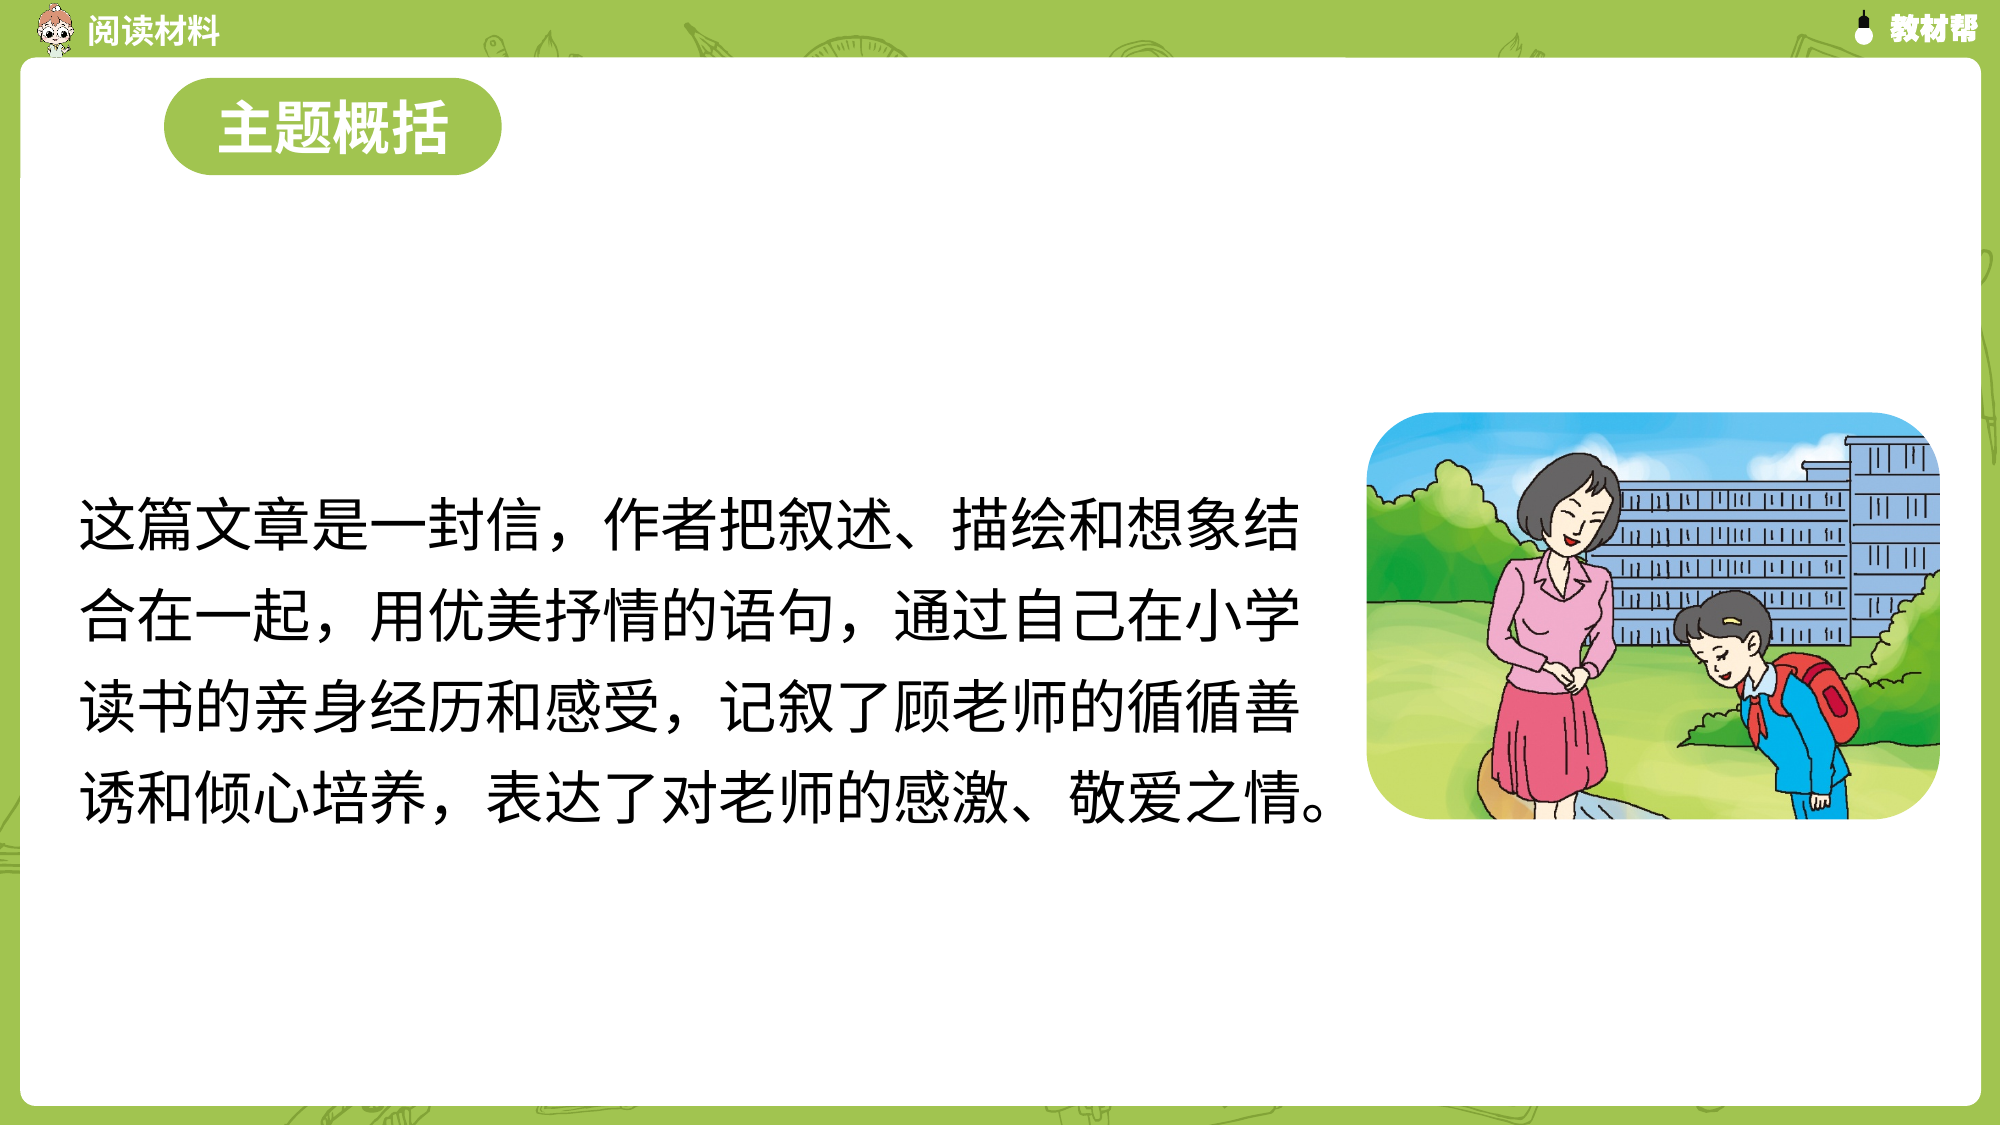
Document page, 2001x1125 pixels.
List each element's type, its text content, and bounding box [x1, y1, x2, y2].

text_box 主题概括 [163, 76, 503, 177]
text_box 这篇文章是一封信，作者把叙述、描绘和想象结合在一起，用优美抒情的语句，通过自己在小学读书的亲身经历和感受，记叙了顾老师的循循善诱和倾心培养，表达了对老师的感激、敬爱之情。 [63, 459, 1347, 839]
picture [1809, 792, 1831, 809]
picture [1366, 412, 1940, 820]
picture [36, 1, 75, 58]
